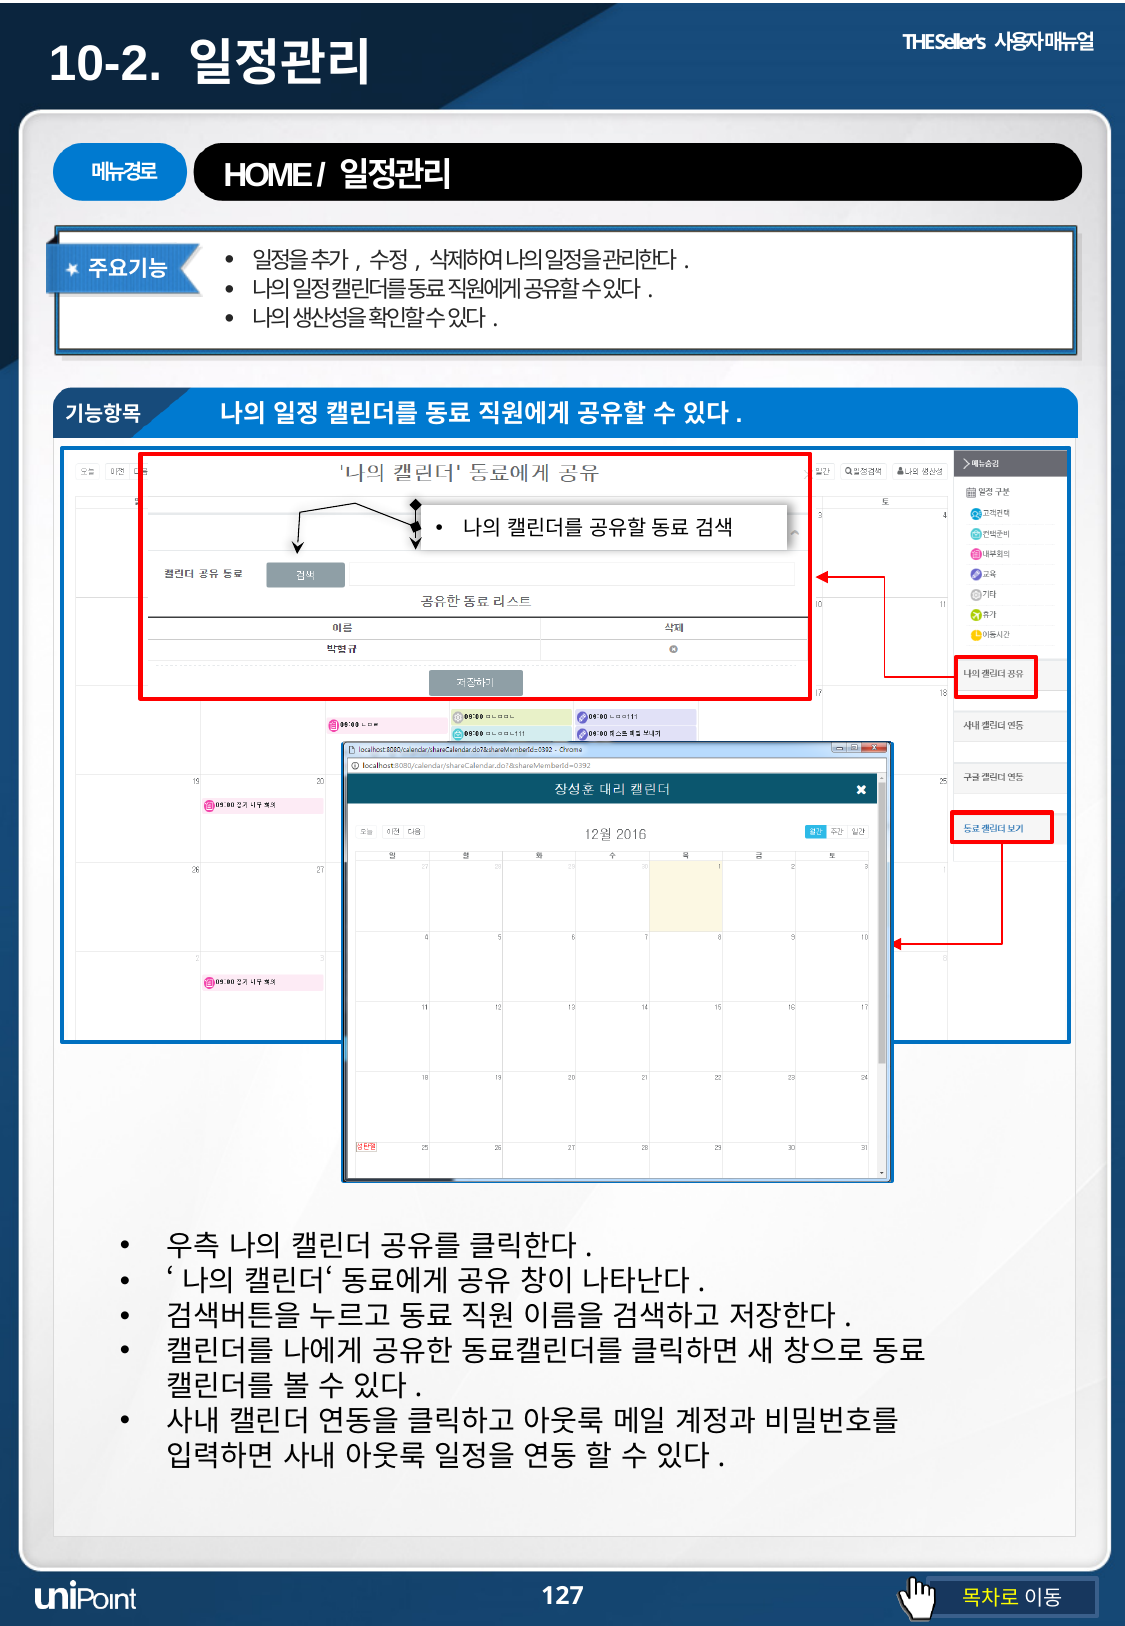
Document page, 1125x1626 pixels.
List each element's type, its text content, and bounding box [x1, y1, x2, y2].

text_box 우측 나의 캘린더 공유를 클릭한다. ‘나의 캘린더‘ 동료에게 공유 창이 나타난다. 검색버튼을 누르고 동료 직원 이름을 검색하고 저장한다. 캘린더를 나에게 공유한 동료캘린더를 클릭하면 새 창으로 동료 캘린더를 볼 수 있다. 사내 캘린더 연동을 클릭하고 아웃룩 메일 계정과 비밀번호를 입력하면 사내 아웃룩 일정을 연동 할 수 있다. [105, 1219, 1026, 1480]
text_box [895, 836, 997, 950]
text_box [54, 438, 1075, 1536]
text_box [60, 446, 65, 1044]
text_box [815, 576, 957, 678]
text_box 나의 일정 캘린더를 동료 직원에게 공유할 수 있다. [220, 397, 743, 428]
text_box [874, 1569, 1098, 1625]
text_box 일정을 추가, 수정, 삭제하여 나의 일정을 관리한다. 나의 일정 캘린더를 동료 직원에게 공유할 수 있다. 나의 생산성을 확인할 수 있다. [218, 242, 1065, 338]
picture [0, 3, 1125, 1626]
text_box 10-2. 일정관리 [42, 36, 752, 97]
text_box HOME / 일정관리 [217, 154, 1053, 199]
